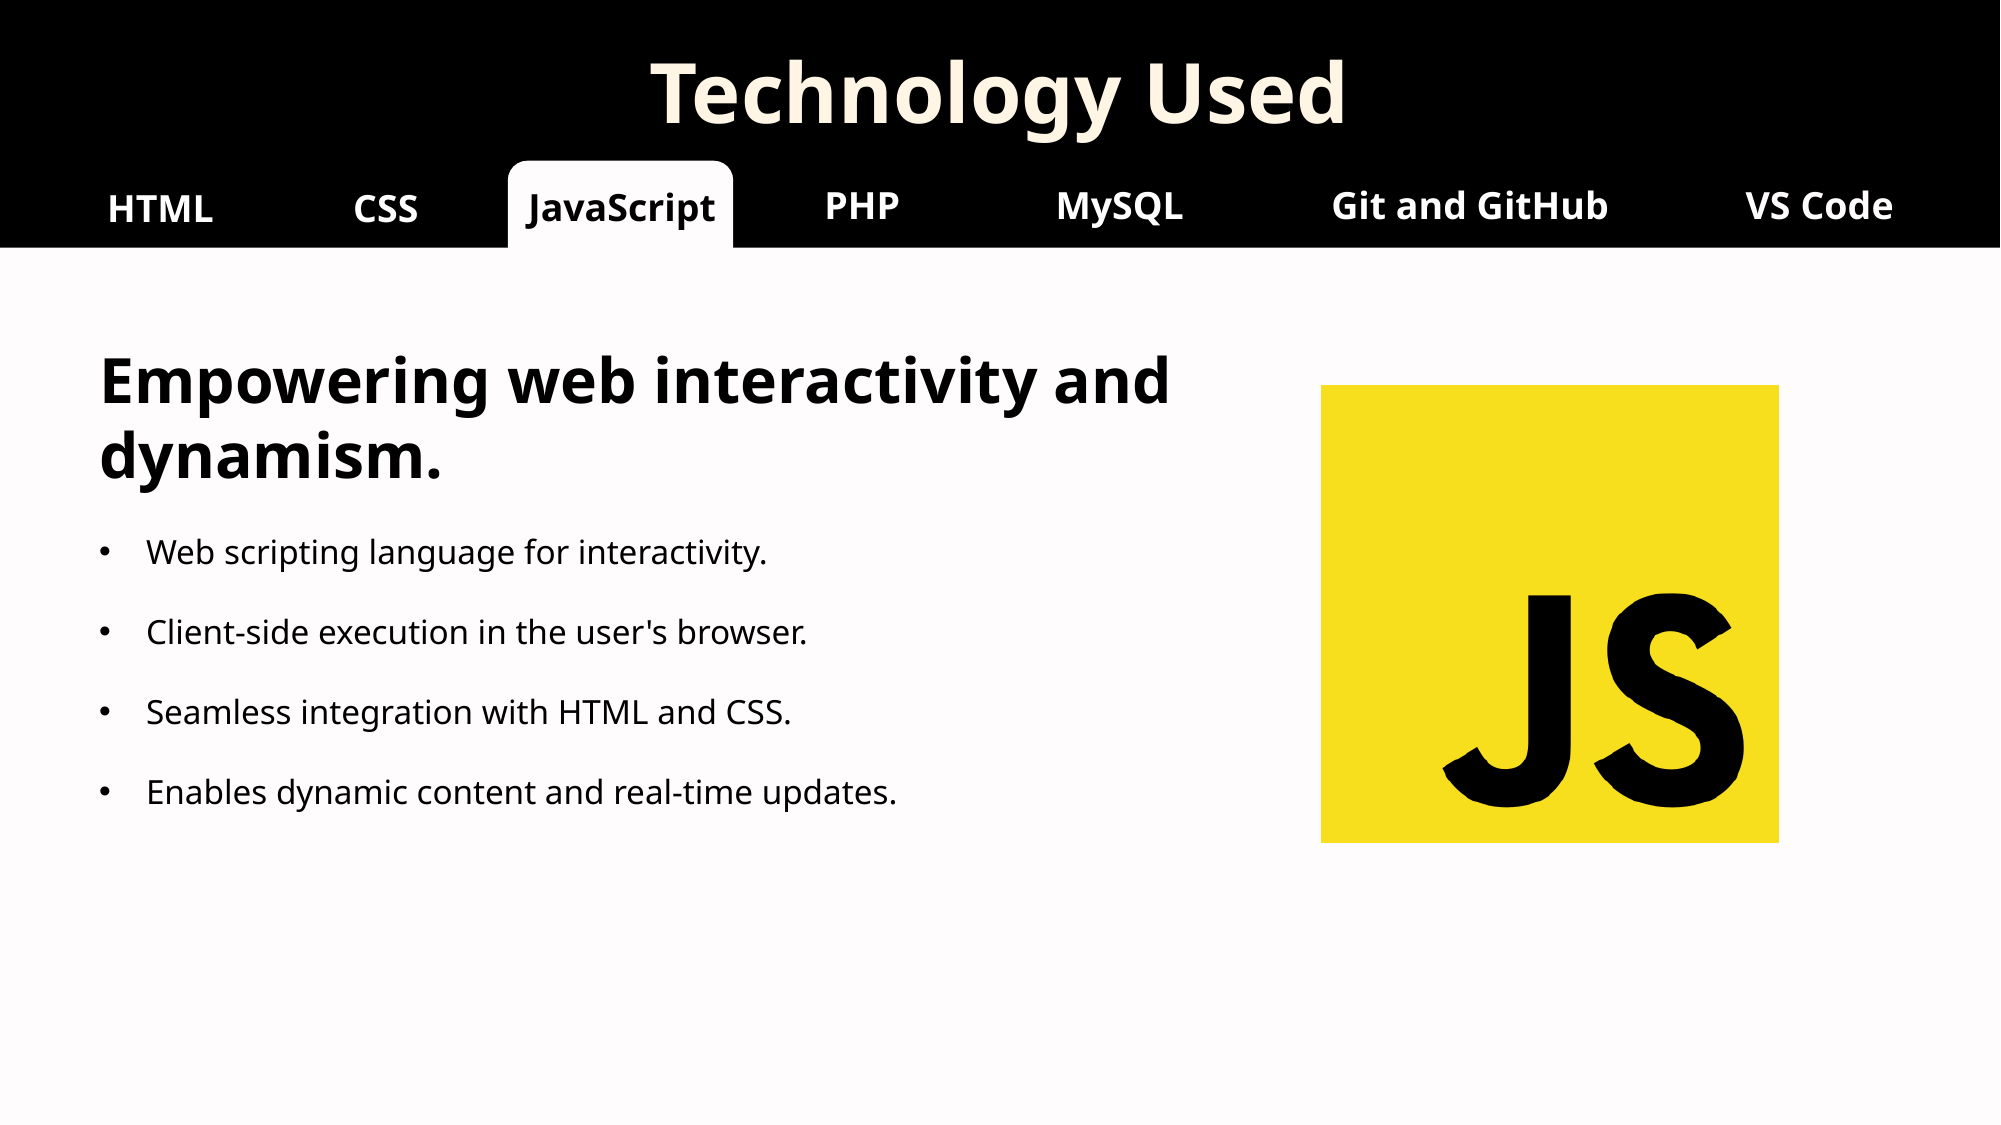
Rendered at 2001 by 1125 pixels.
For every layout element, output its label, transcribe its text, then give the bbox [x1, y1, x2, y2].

text_box [0, 247, 2000, 1125]
text_box JavaScript [513, 176, 731, 236]
text_box PHP [809, 175, 916, 235]
text_box Technology Used [500, 32, 1500, 148]
text_box MySQL [1040, 174, 1199, 235]
text_box VS Code [1730, 175, 1909, 235]
text_box Empowering web interactivity and dynamism. Web scripting language for interactivity. Client-side execution in the user's browser. Seamless integration with HTML and CSS. Enables dynamic content and real-time updates. [84, 334, 1323, 819]
text_box [506, 159, 735, 247]
text_box Git and GitHub [1316, 175, 1625, 235]
text_box CSS [328, 177, 434, 238]
picture [1321, 385, 1779, 843]
text_box HTML [92, 177, 230, 238]
